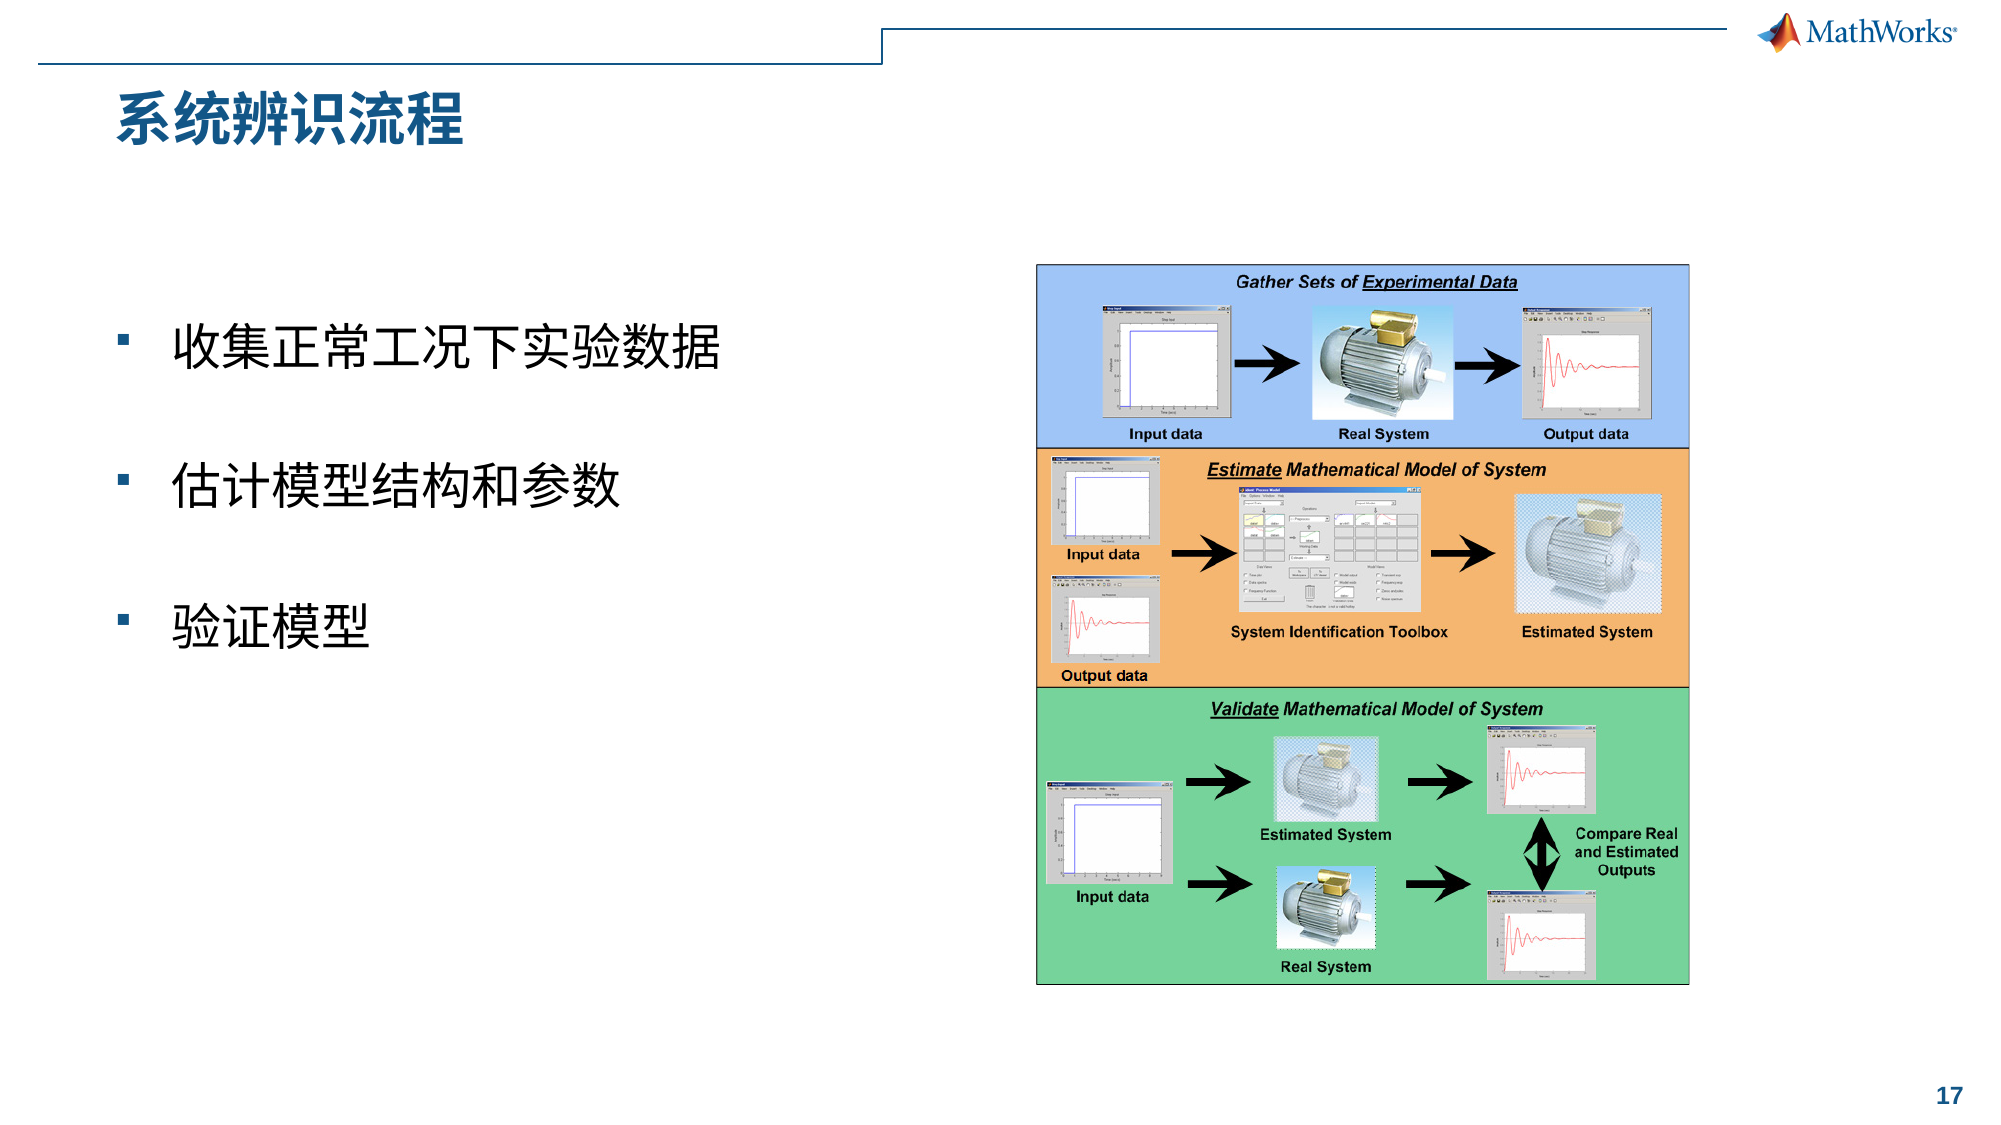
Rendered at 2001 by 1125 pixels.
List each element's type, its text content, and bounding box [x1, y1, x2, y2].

list 收集正常工况下实验数据 估计模型结构和参数 验证模型 [99, 237, 1867, 1000]
picture [1751, 3, 1970, 63]
picture [1035, 263, 1690, 985]
title 系统辨识流程 [99, 75, 1867, 237]
